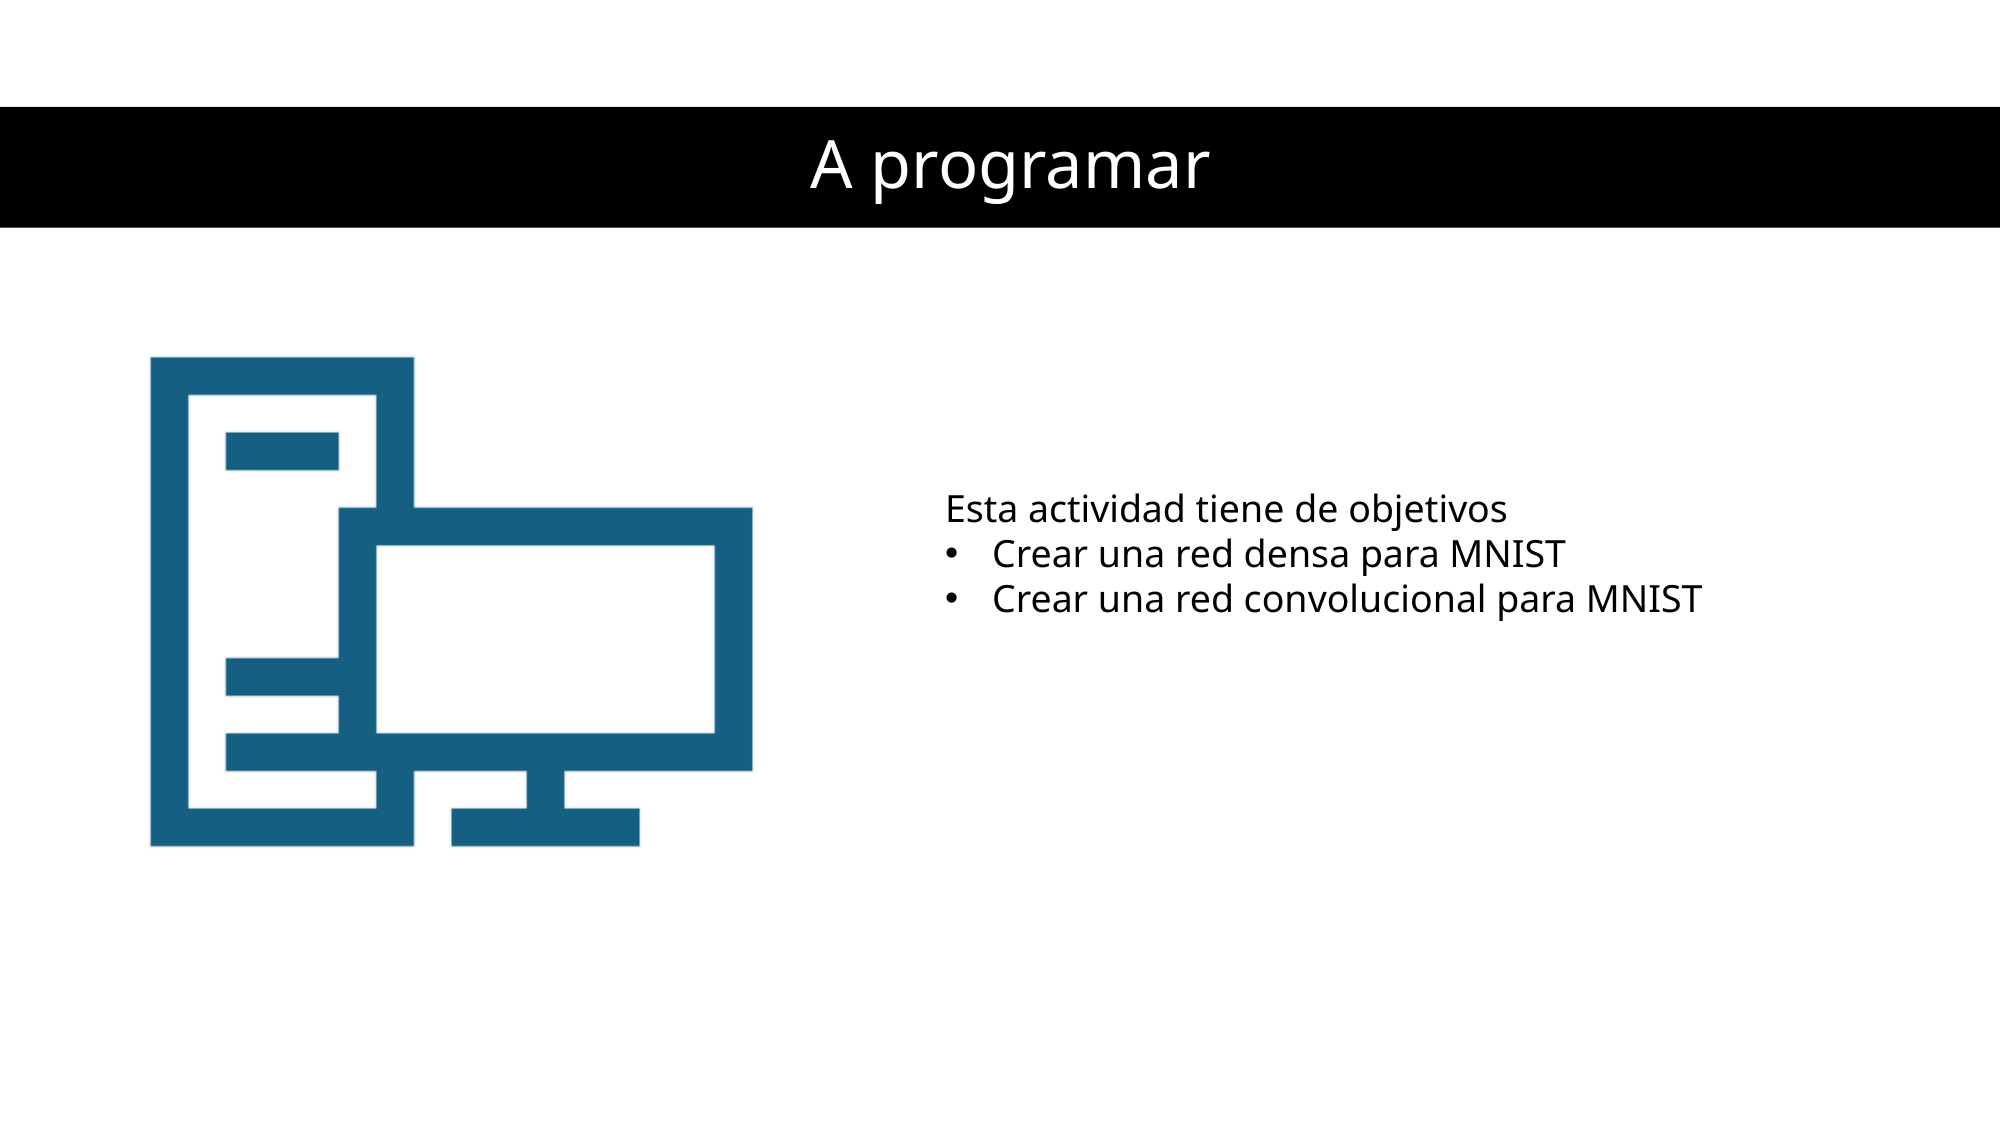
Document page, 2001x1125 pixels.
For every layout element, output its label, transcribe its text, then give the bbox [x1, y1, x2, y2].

text_box [0, 105, 2000, 229]
text_box Esta actividad tiene de objetivos Crear una red densa para MNIST Crear una red convolucional para MNIST [930, 477, 1931, 628]
title A programar [91, 105, 1931, 228]
picture [90, 260, 813, 983]
